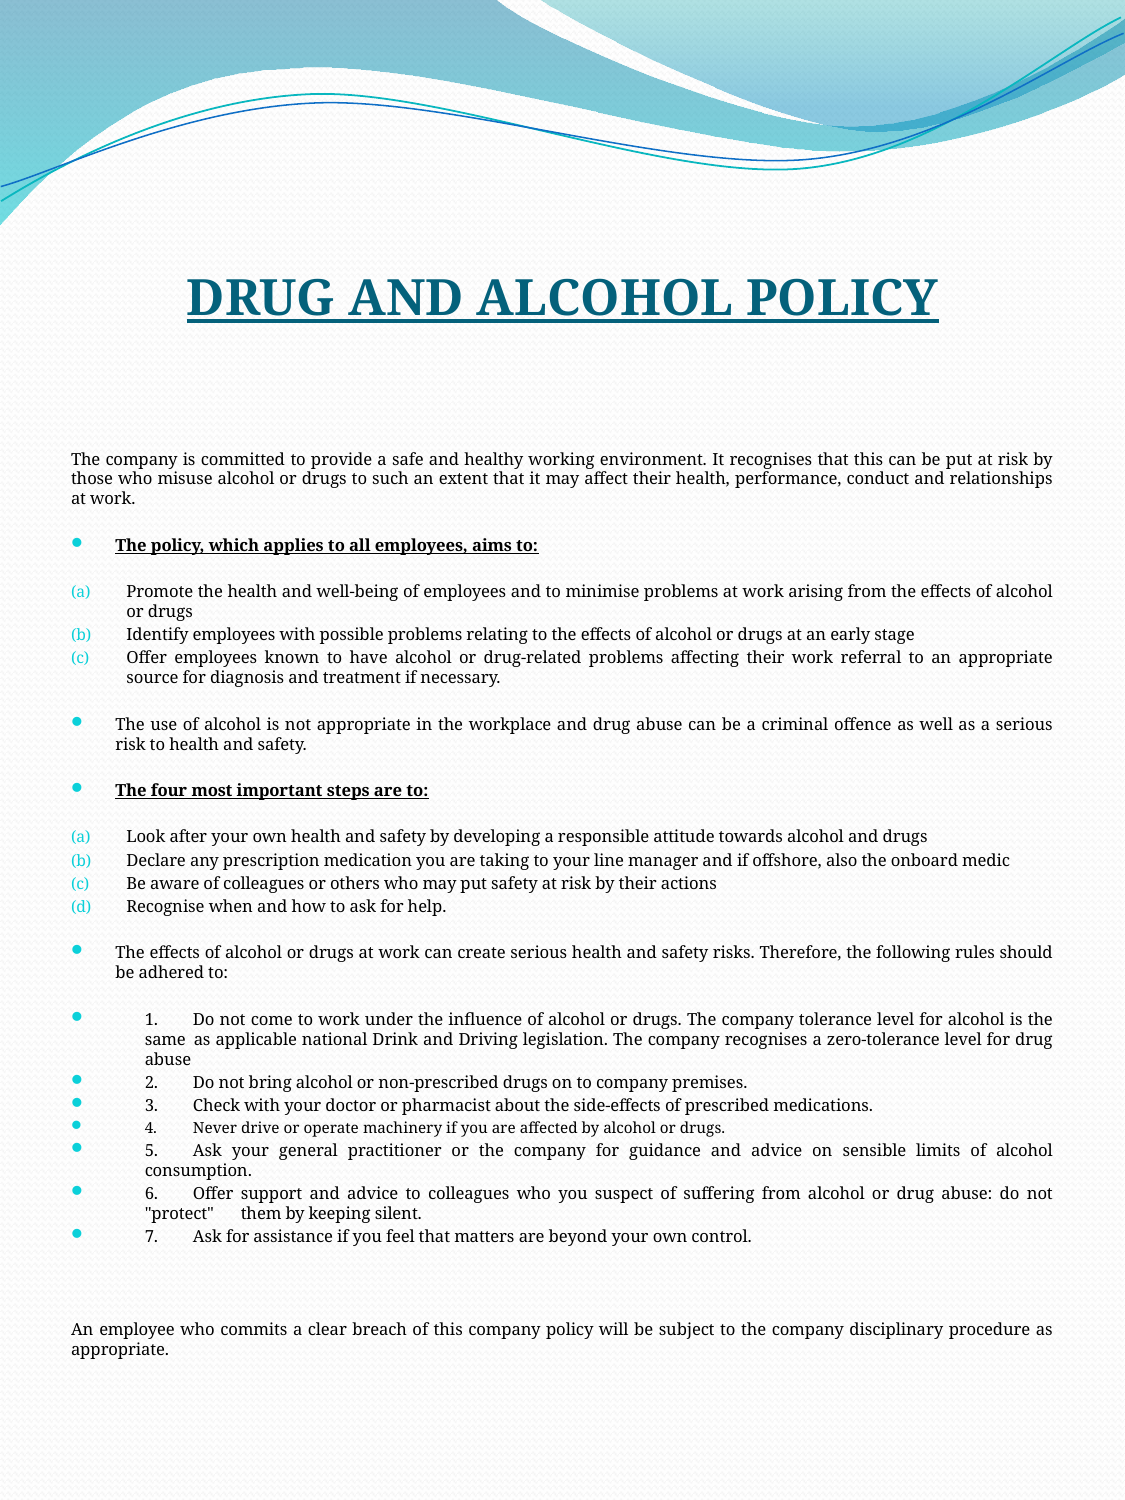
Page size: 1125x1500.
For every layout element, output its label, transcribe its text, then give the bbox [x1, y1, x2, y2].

title DRUG AND ALCOHOL POLICY [56, 187, 1069, 325]
list The company is committed to provide a safe and healthy working environment. It recognises that this can be put at risk by those who misuse alcohol or drugs to such an extent that it may affect their health, performance, conduct and relationships at work. The policy, which applies to all employees, aims to: Promote the health and well-being of employees and to minimise problems at work arising from the effects of alcohol or drugs Identify employees with possible problems relating to the effects of alcohol or drugs at an early stage Offer employees known to have alcohol or drug-related problems affecting their work referral to an appropriate source for diagnosis and treatment if necessary. The use of alcohol is not appropriate in the workplace and drug abuse can be a criminal offence as well as a serious risk to health and safety. The four most important steps are to: Look after your own health and safety by developing a responsible attitude towards alcohol and drugs Declare any prescription medication you are taking to your line manager and if offshore, also the onboard medic Be aware of colleagues or others who may put safety at risk by their actions Recognise when and how to ask for help. The effects of alcohol or drugs at work can create serious health and safety risks. Therefore, the following rules should be adhered to: 1. Do not come to work under the influence of alcohol or drugs. The company tolerance level for alcohol is the same as applicable national Drink and Driving legislation. The company recognises a zero-tolerance level for drug abuse 2. Do not bring alcohol or non-prescribed drugs on to company premises. 3. Check with your doctor or pharmacist about the side-effects of prescribed medications. 4. Never drive or operate machinery if you are affected by alcohol or drugs. 5. Ask your general practitioner or the company for guidance and advice on sensible limits of alcohol consumption. 6. Offer support and advice to colleagues who you suspect of suffering from alcohol or drug abuse: do not "protect" them by keeping silent. 7. Ask for assistance if you feel that matters are beyond your own control. An employee who commits a clear breach of this company policy will be subject to the company disciplinary procedure as appropriate. [56, 423, 1069, 1384]
